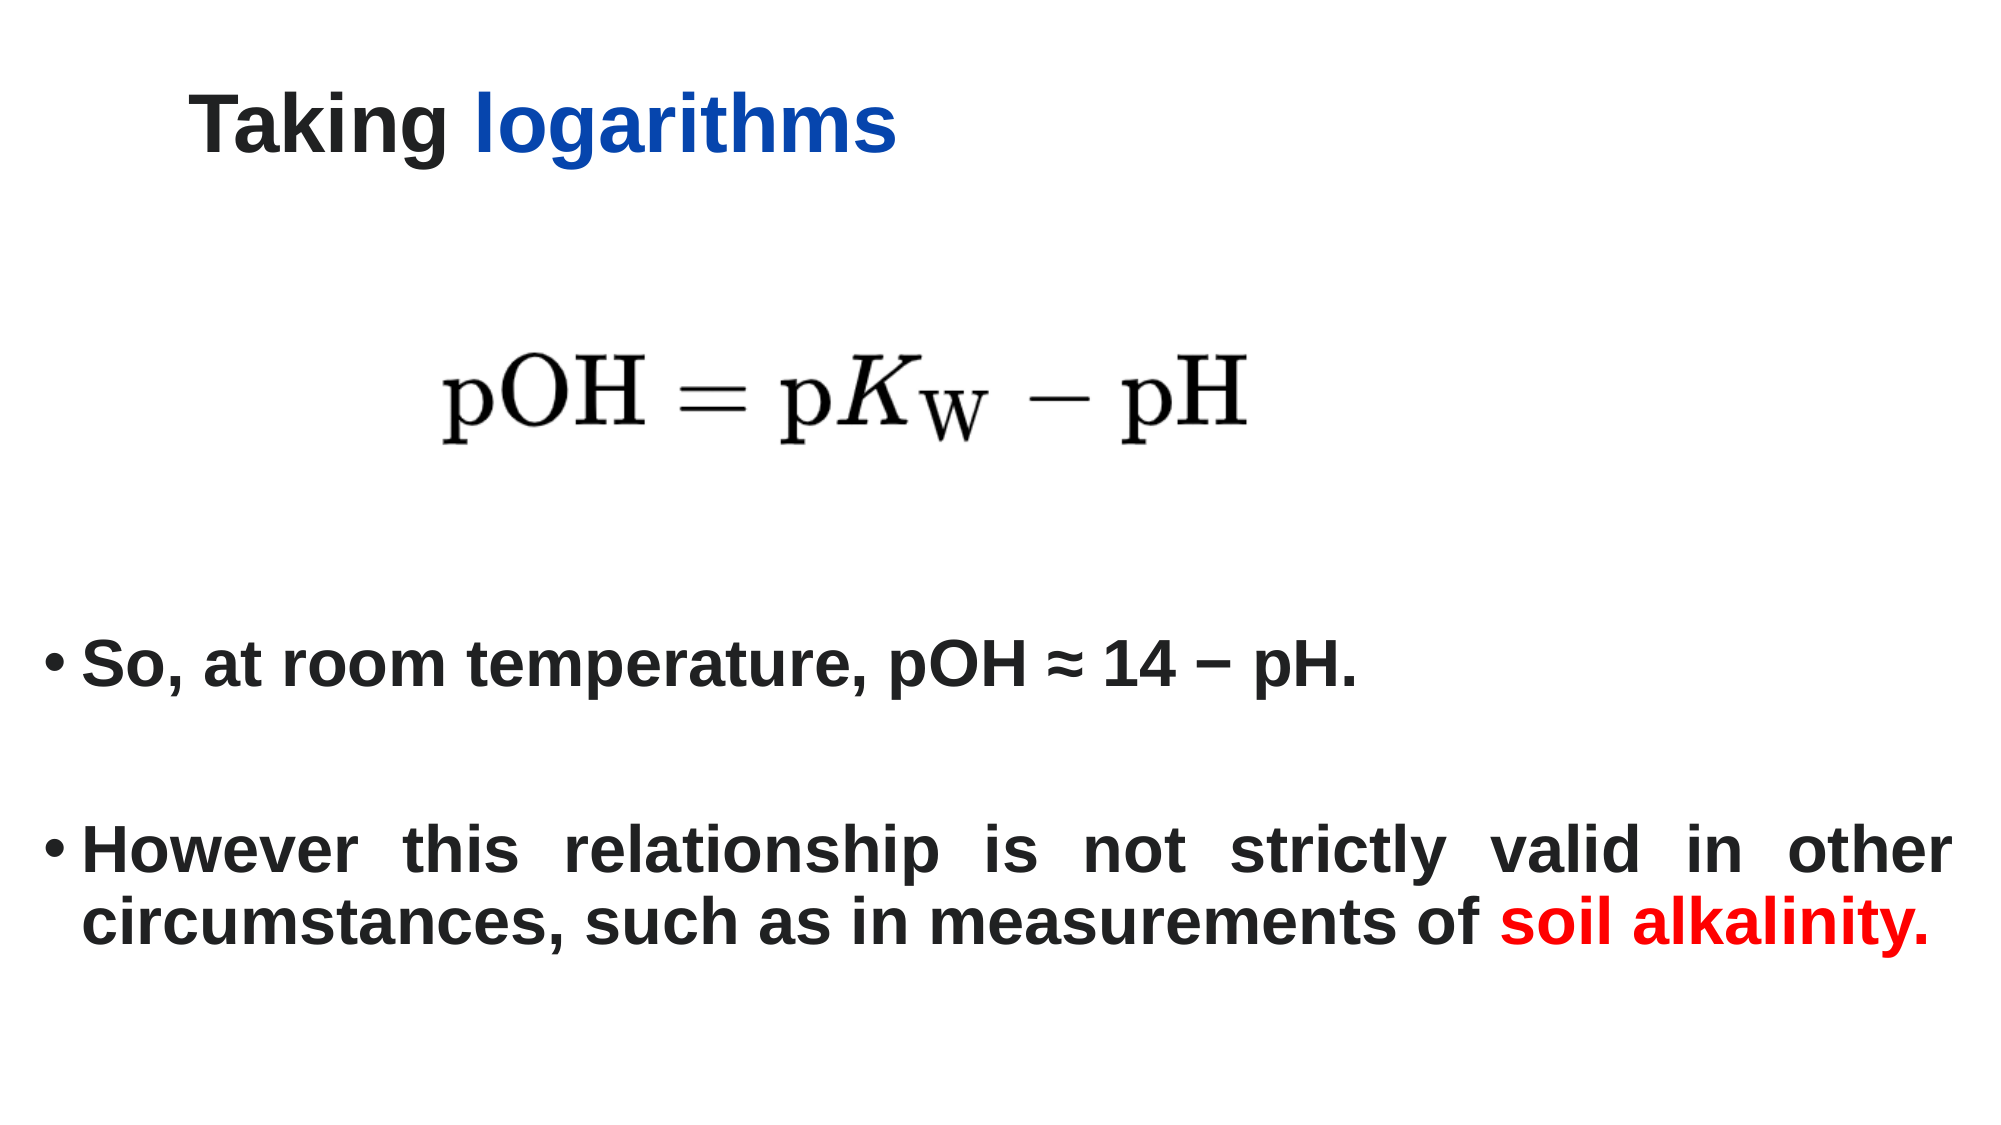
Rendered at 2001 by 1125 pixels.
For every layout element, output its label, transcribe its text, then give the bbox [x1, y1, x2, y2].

list So, at room temperature, pOH ≈ 14 − pH. However this relationship is not strictly valid in other circumstances, such as in measurements of soil alkalinity. [28, 621, 1971, 1123]
text_box Taking logarithms [174, 61, 1474, 177]
picture [410, 286, 1290, 513]
